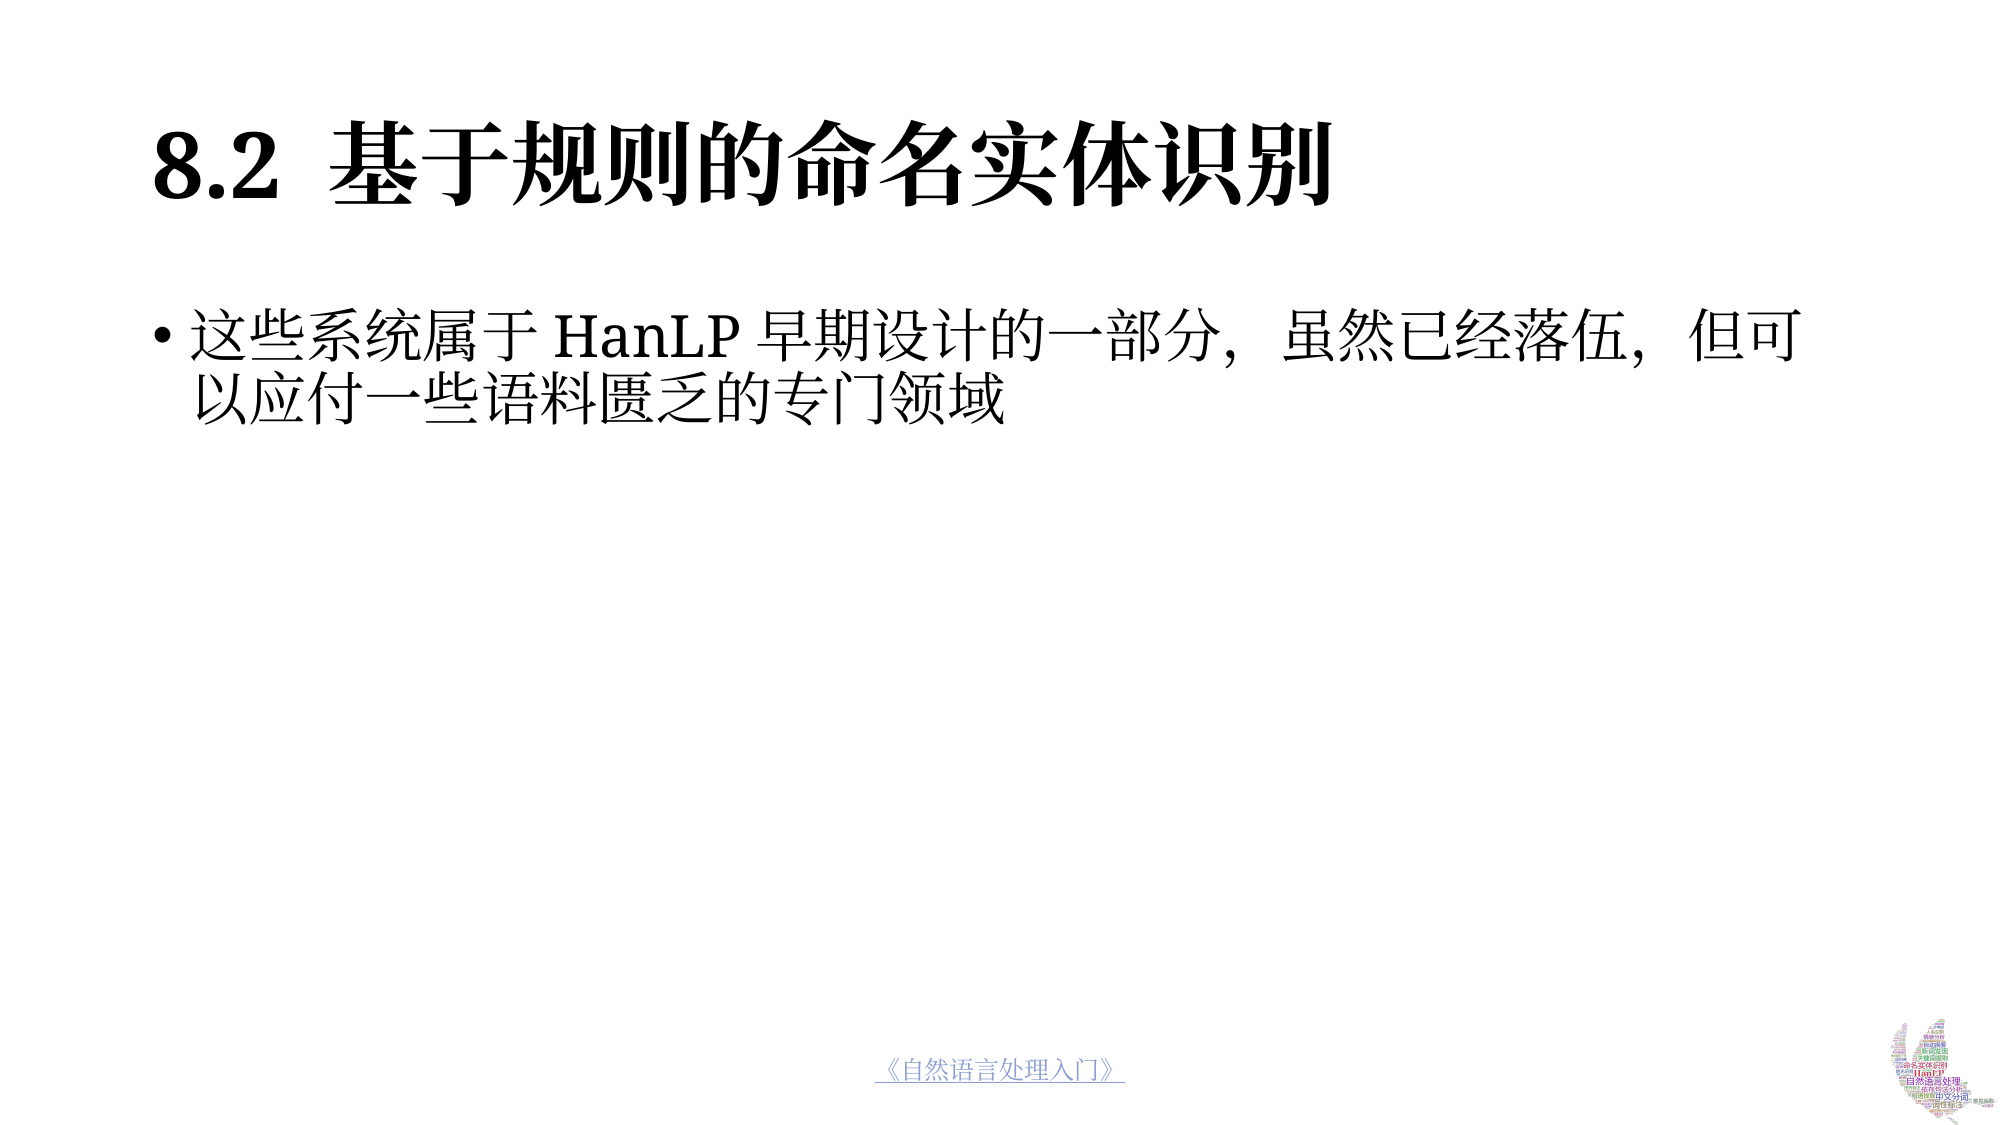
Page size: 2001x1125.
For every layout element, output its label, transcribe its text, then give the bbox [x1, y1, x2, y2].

title 8.2 基于规则的命名实体识别 [137, 59, 1863, 278]
footer 《自然语言处理入门》 [662, 1042, 1338, 1103]
list 这些系统属于HanLP早期设计的一部分，虽然已经落伍，但可以应付一些语料匮乏的专门领域 [137, 299, 1863, 1014]
picture [1888, 1016, 2000, 1125]
